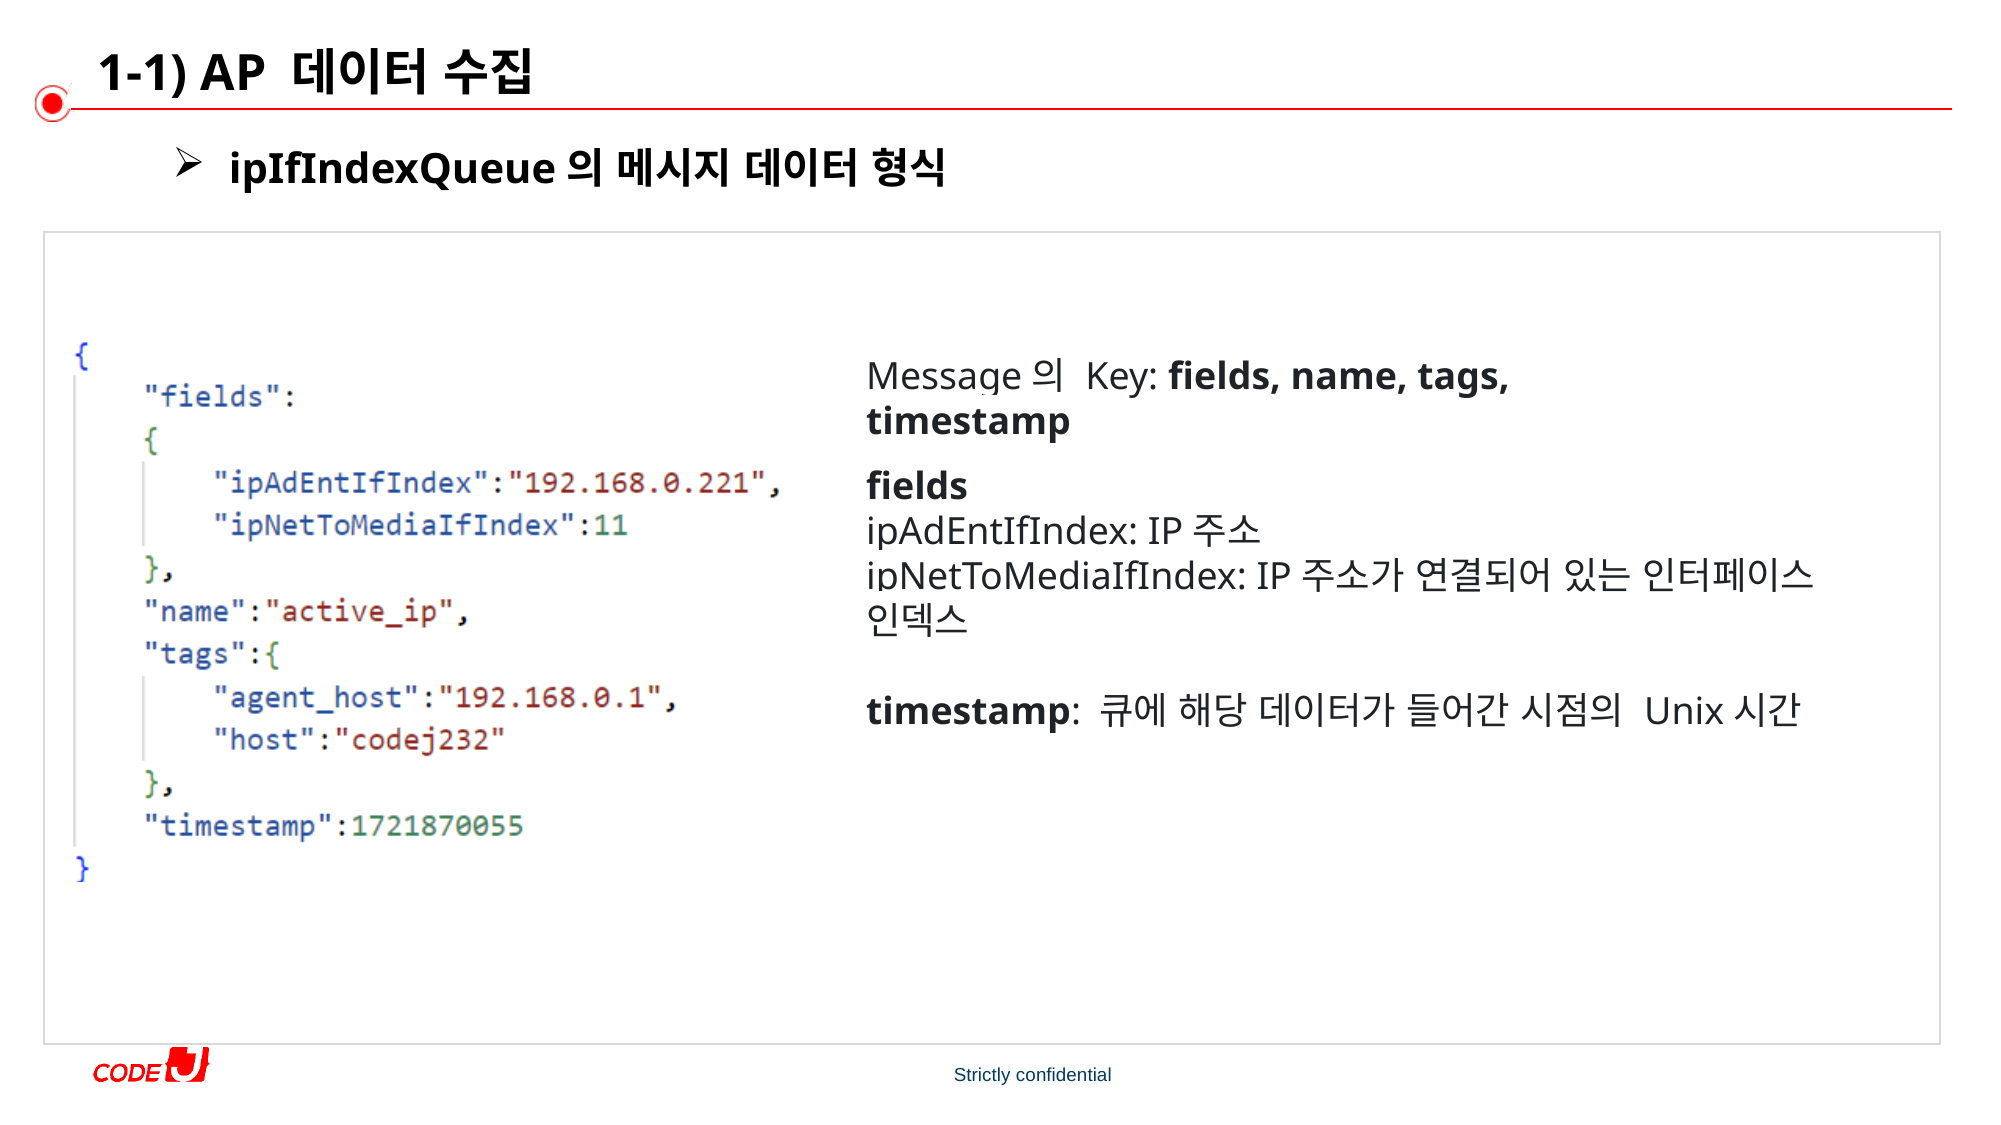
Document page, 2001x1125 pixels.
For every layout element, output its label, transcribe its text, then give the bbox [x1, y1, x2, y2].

picture [82, 1045, 233, 1096]
text_box ipIfIndexQueue의 메시지 데이터 형식 [157, 134, 1107, 200]
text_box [43, 231, 1941, 1045]
picture [34, 83, 75, 122]
title 1-1) AP 데이터 수집 [82, 45, 1948, 104]
